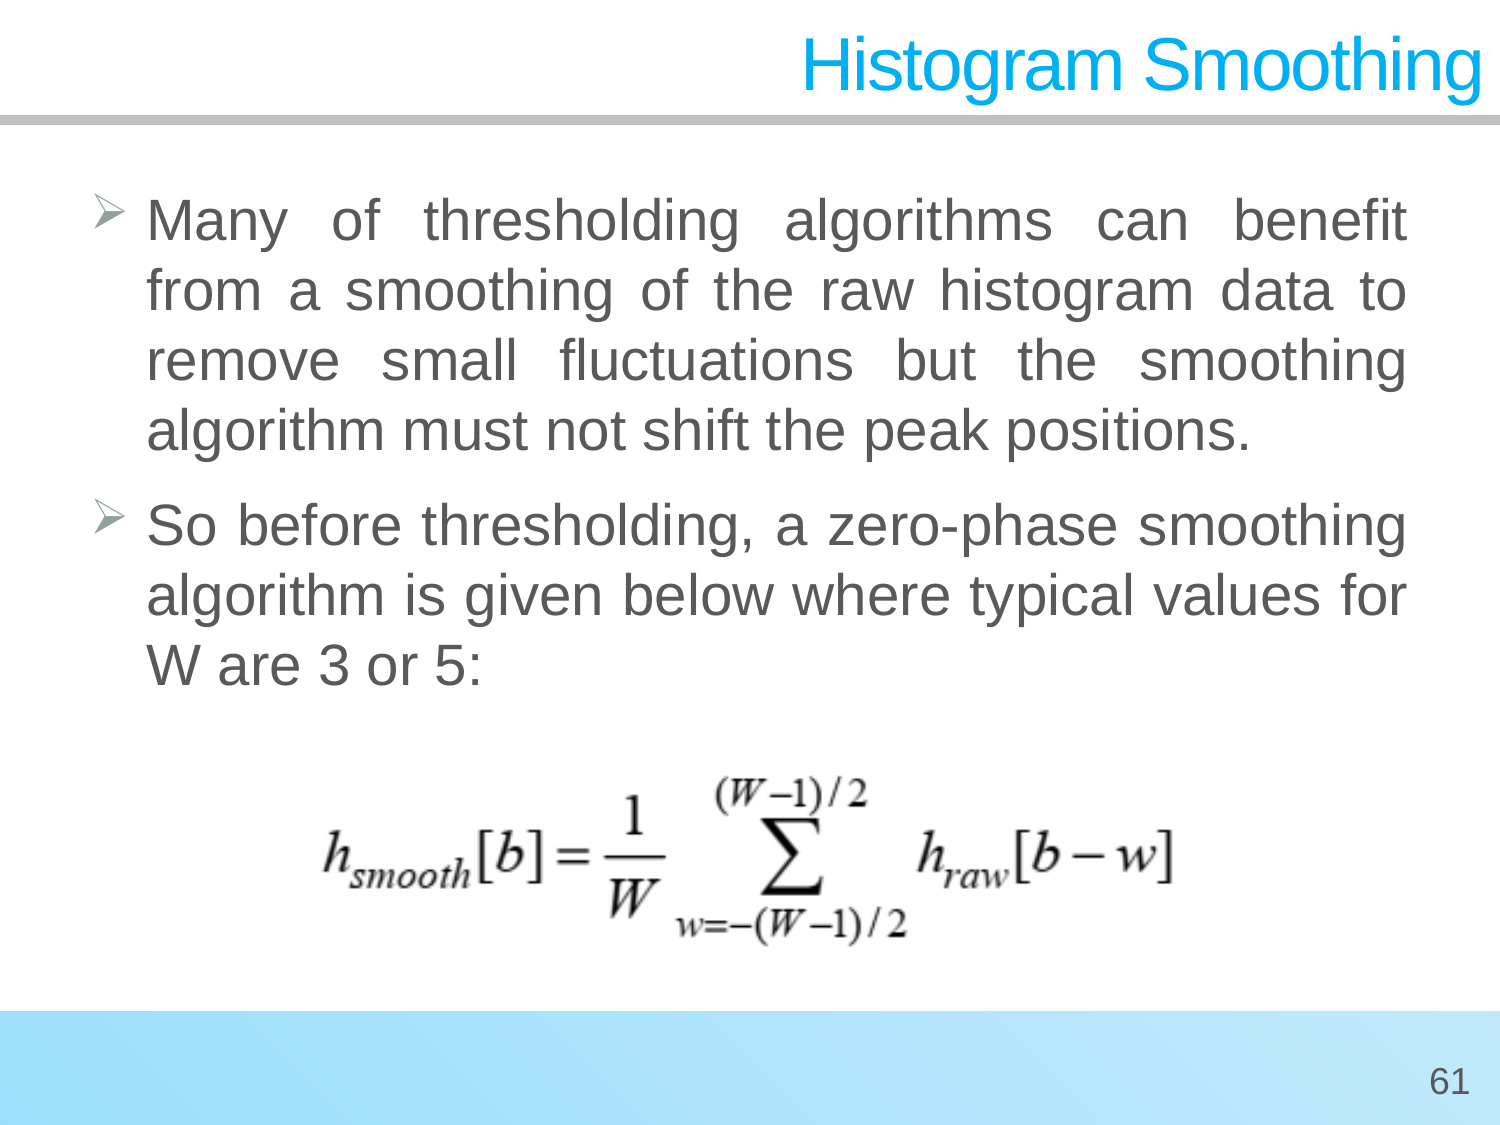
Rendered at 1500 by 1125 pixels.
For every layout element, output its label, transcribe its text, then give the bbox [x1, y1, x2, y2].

picture [308, 749, 1191, 976]
list Many of thresholding algorithms can benefit from a smoothing of the raw histogram data to remove small fluctuations but the smoothing algorithm must not shift the peak positions. So before thresholding, a zero-phase smoothing algorithm is given below where typical values for W are 3 or 5: [75, 174, 1425, 1012]
title Histogram Smoothing [0, 0, 1500, 121]
